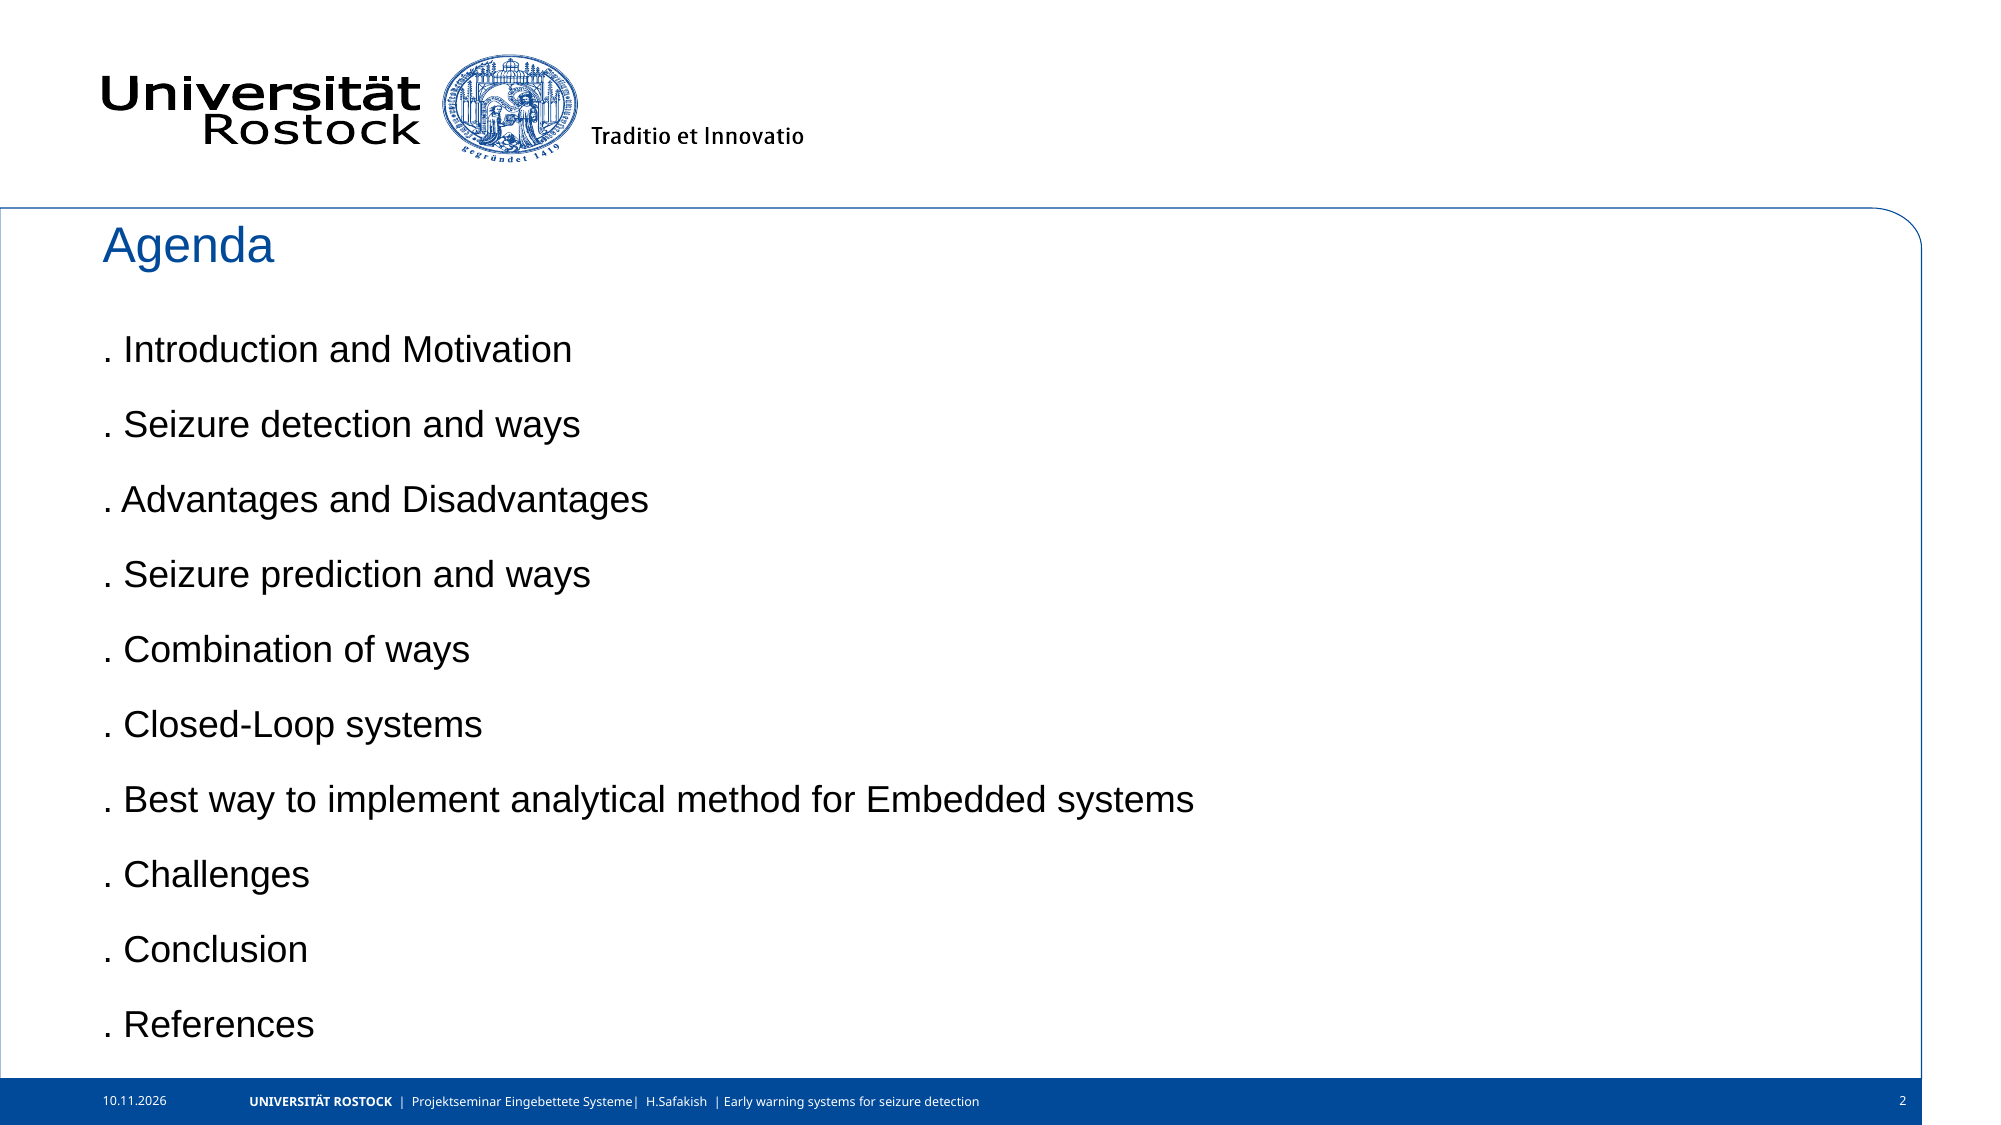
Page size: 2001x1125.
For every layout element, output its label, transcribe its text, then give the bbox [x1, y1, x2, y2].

footer UNIVERSITÄT ROSTOCK | Projektseminar Eingebettete Systeme| H.Safakish | Early warning systems for seizure detection [249, 1077, 1822, 1125]
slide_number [102, 1078, 249, 1125]
title Agenda [102, 211, 298, 286]
slide_number 2 [1822, 1077, 1922, 1125]
list . Introduction and Motivation . Seizure detection and ways . Advantages and Disadvantages . Seizure prediction and ways . Combination of ways . Closed-Loop systems . Best way to implement analytical method for Embedded systems . Challenges . Conclusion . References [102, 302, 1435, 1053]
